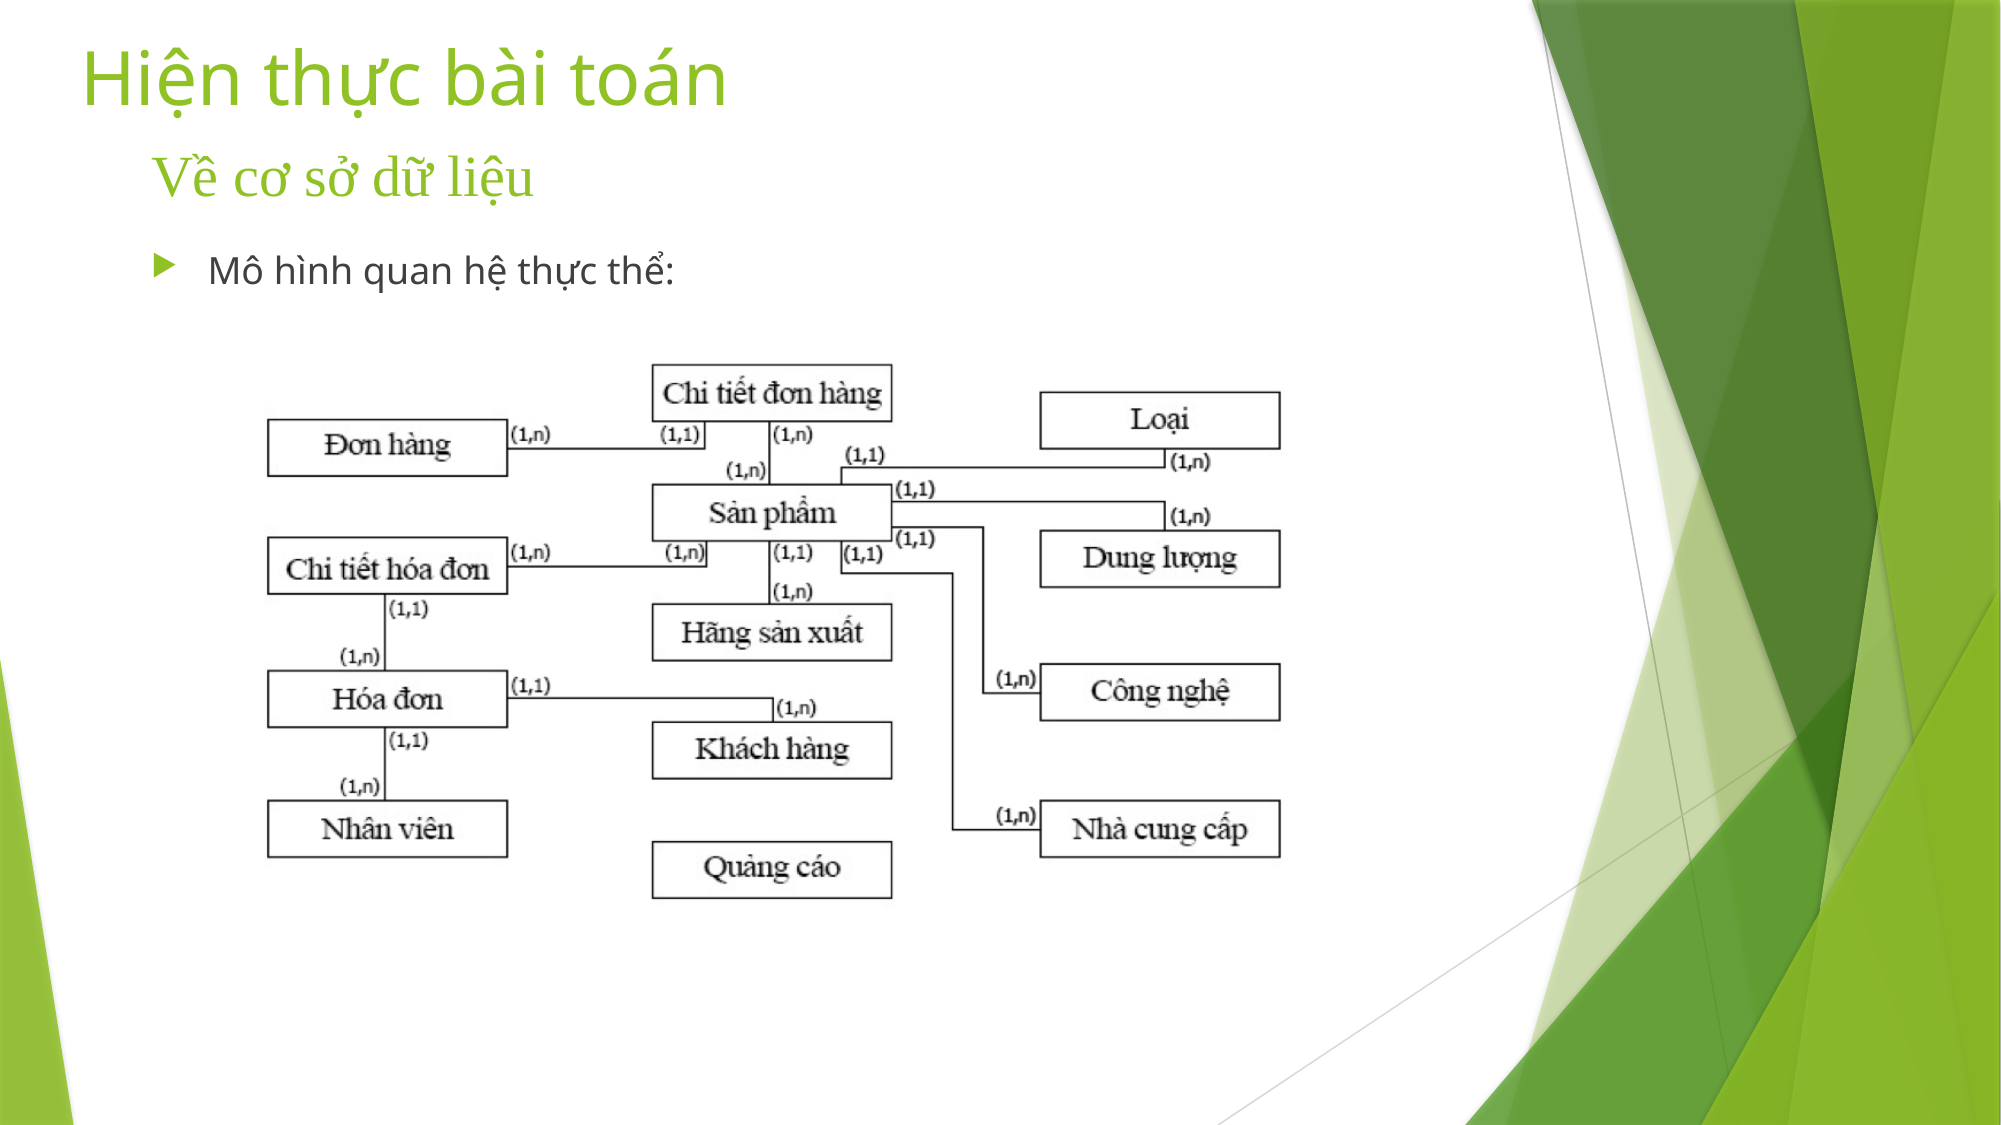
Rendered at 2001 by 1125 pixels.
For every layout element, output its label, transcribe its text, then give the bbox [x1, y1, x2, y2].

picture [235, 347, 1313, 912]
text_box Về cơ sở dữ liệu [136, 131, 1547, 348]
title Hiện thực bài toán [65, 22, 1476, 240]
list Mô hình quan hệ thực thể: [136, 348, 1547, 959]
